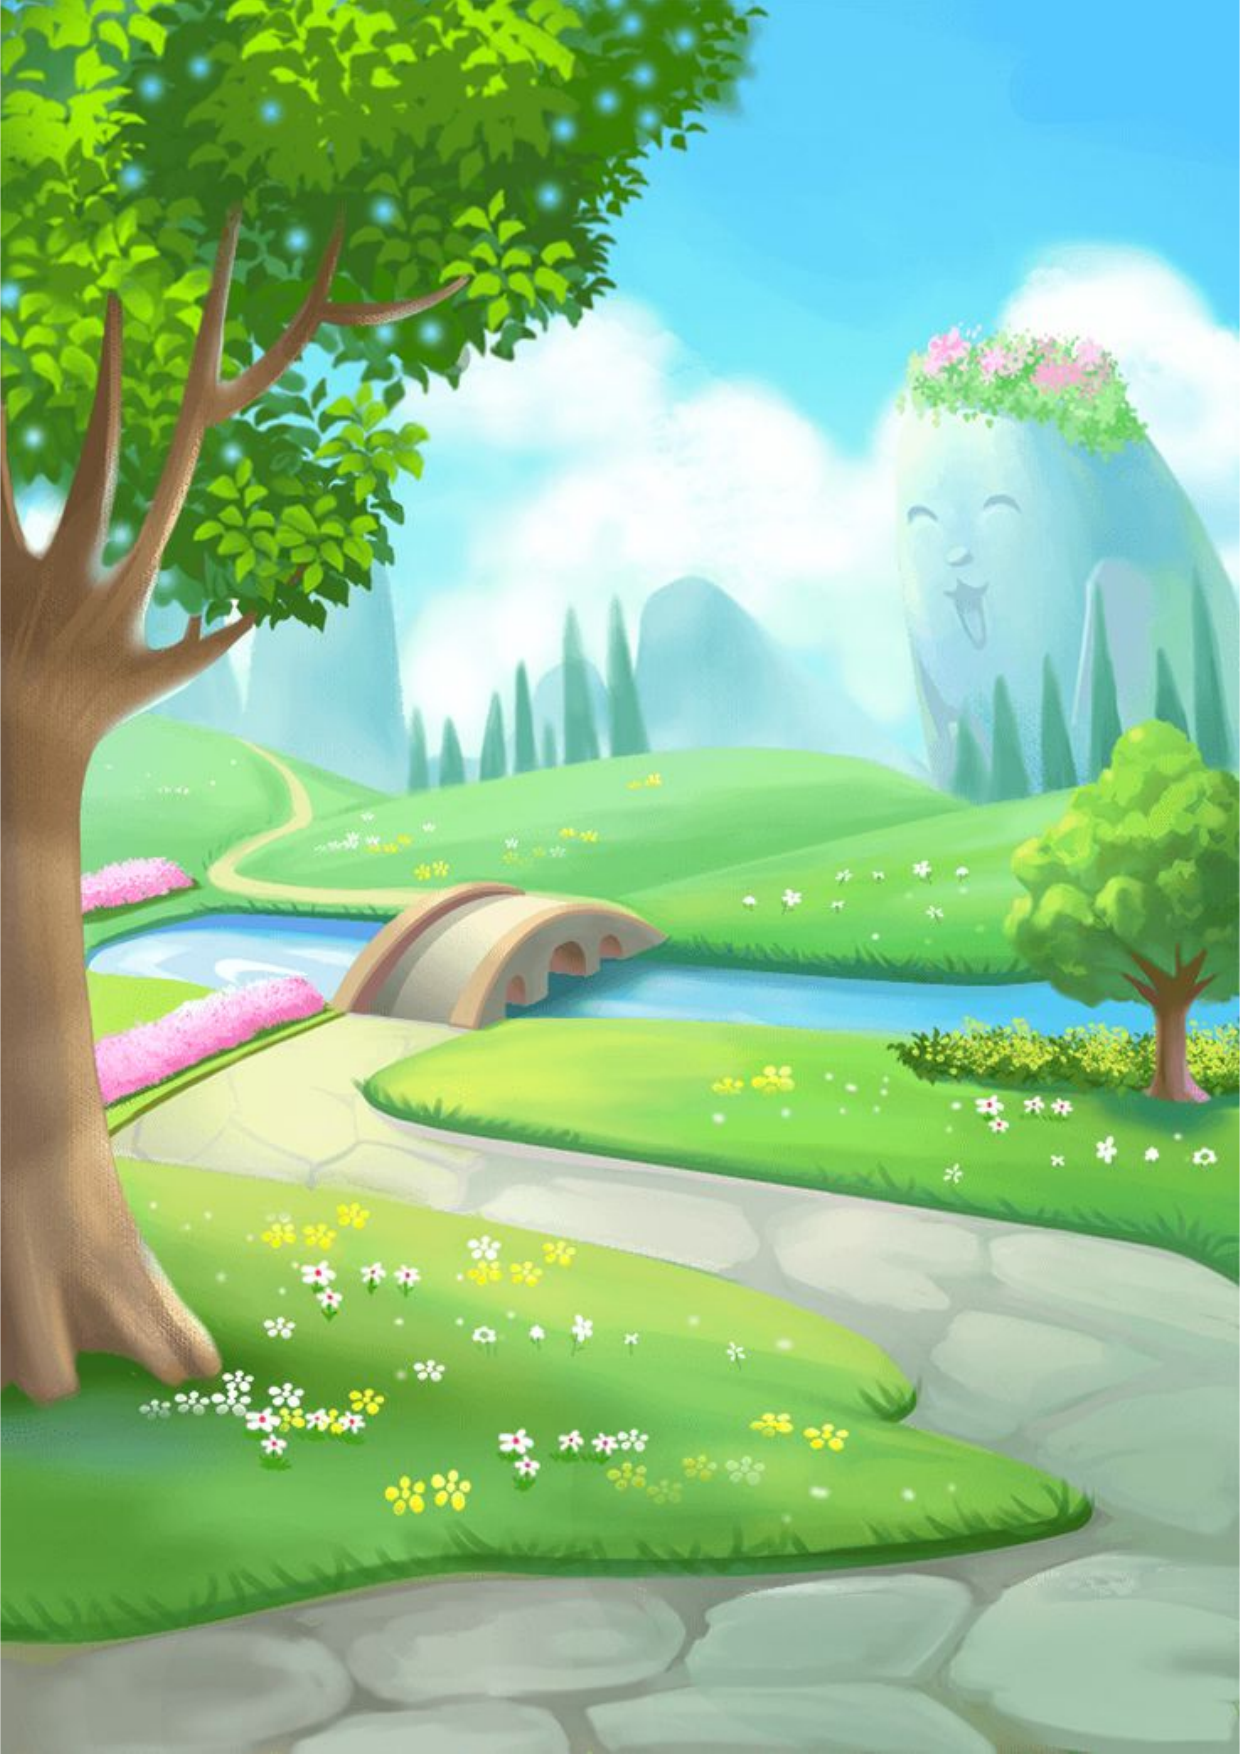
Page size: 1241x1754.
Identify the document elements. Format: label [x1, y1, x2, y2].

text_box [0, 0, 1240, 1754]
